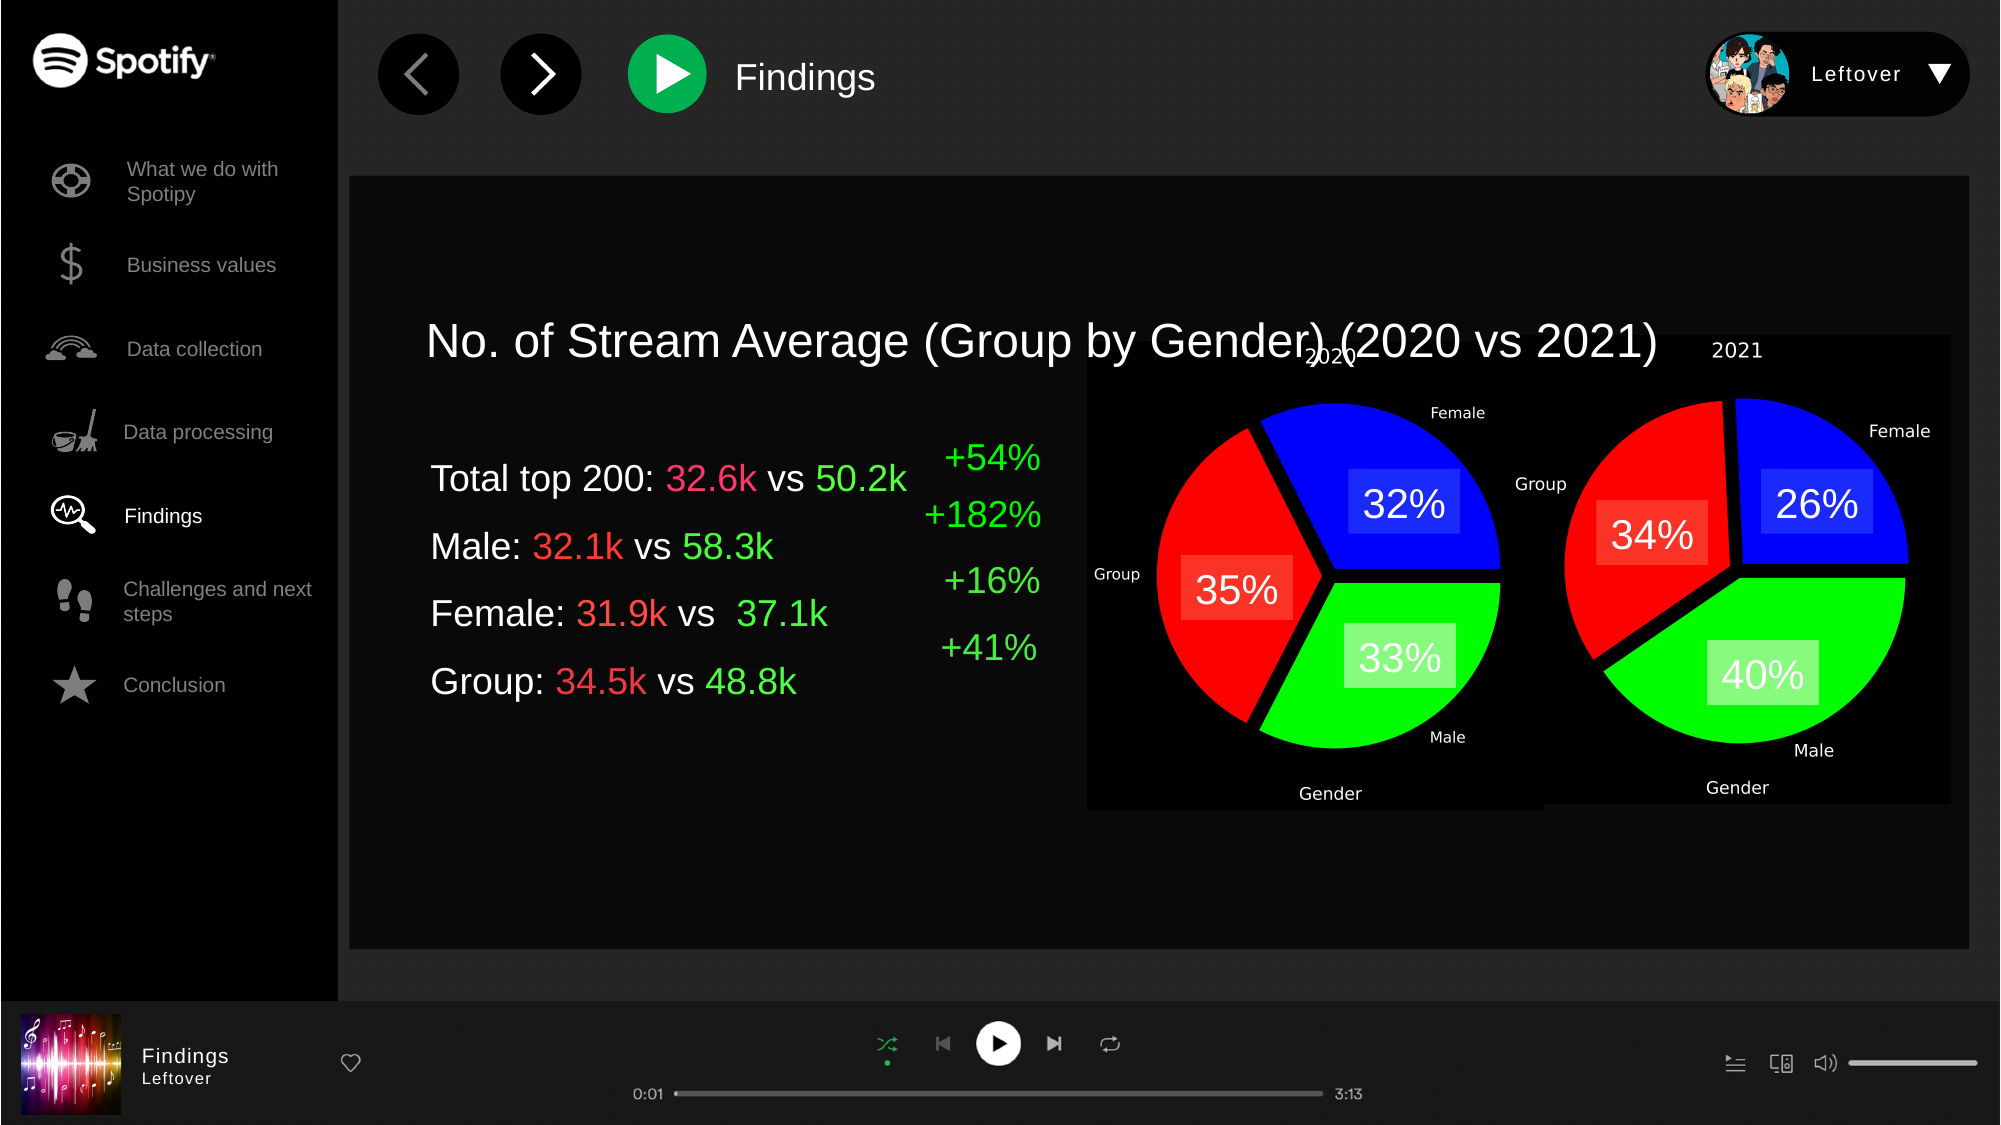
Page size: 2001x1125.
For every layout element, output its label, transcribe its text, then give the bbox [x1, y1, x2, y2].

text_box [422, 424, 1064, 616]
text_box Findings Leftover [134, 1035, 330, 1096]
text_box No. of Stream Average (Group by Gender) (2020 vs 2021) [418, 273, 1669, 375]
text_box [349, 175, 1970, 950]
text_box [379, 31, 1970, 117]
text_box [44, 157, 321, 708]
picture [0, 0, 2001, 1125]
